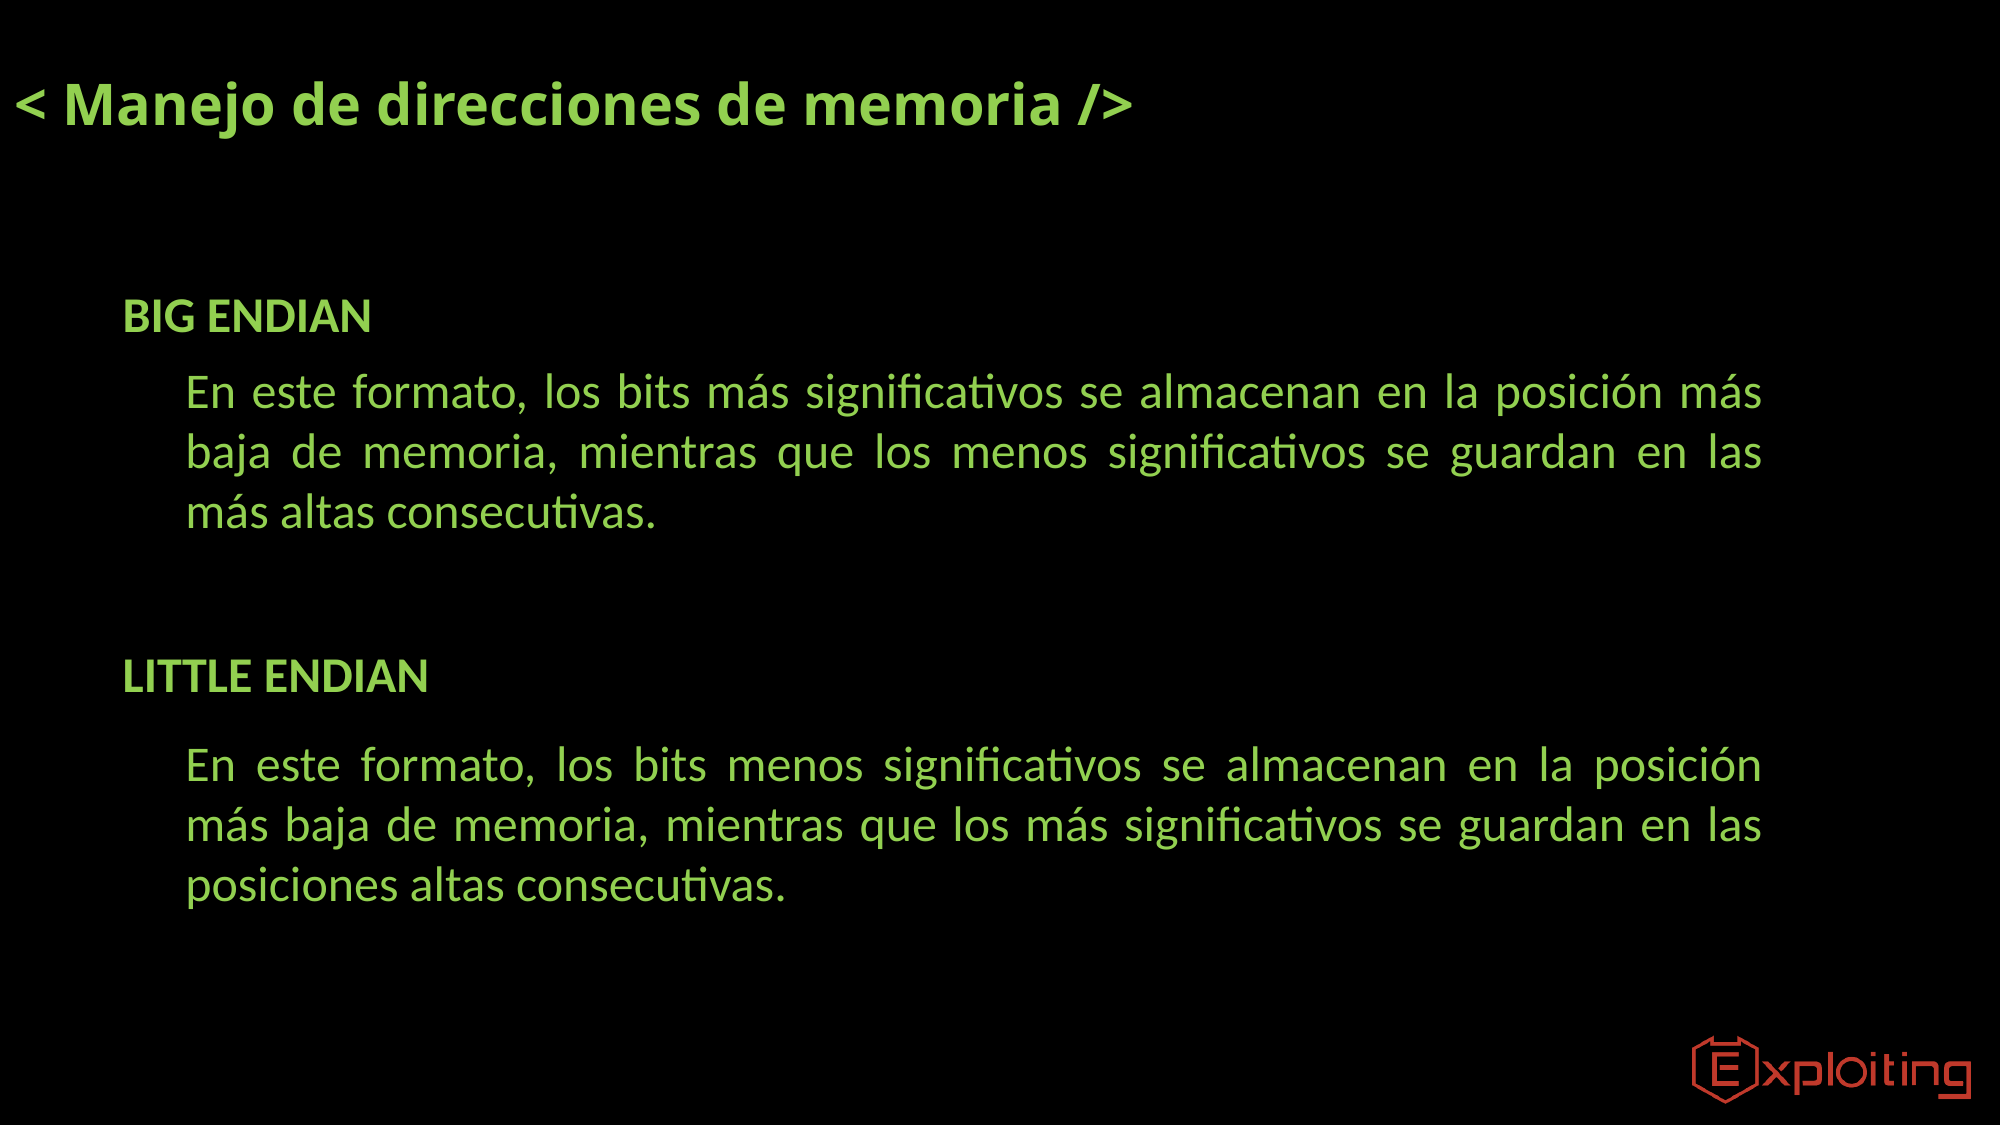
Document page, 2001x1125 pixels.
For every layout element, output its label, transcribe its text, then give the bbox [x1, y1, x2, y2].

text_box BIG ENDIAN [108, 275, 477, 350]
text_box En este formato, los bits más significativos se almacenan en la posición más baja de memoria, mientras que los menos significativos se guardan en las más altas consecutivas. [170, 350, 1779, 546]
text_box LITTLE ENDIAN [108, 634, 477, 710]
text_box < Manejo de direcciones de memoria /> [0, 2, 1500, 146]
text_box En este formato, los bits menos significativos se almacenan en la posición más baja de memoria, mientras que los más significativos se guardan en las posiciones altas consecutivas. [170, 723, 1779, 919]
picture [1692, 1035, 1971, 1105]
